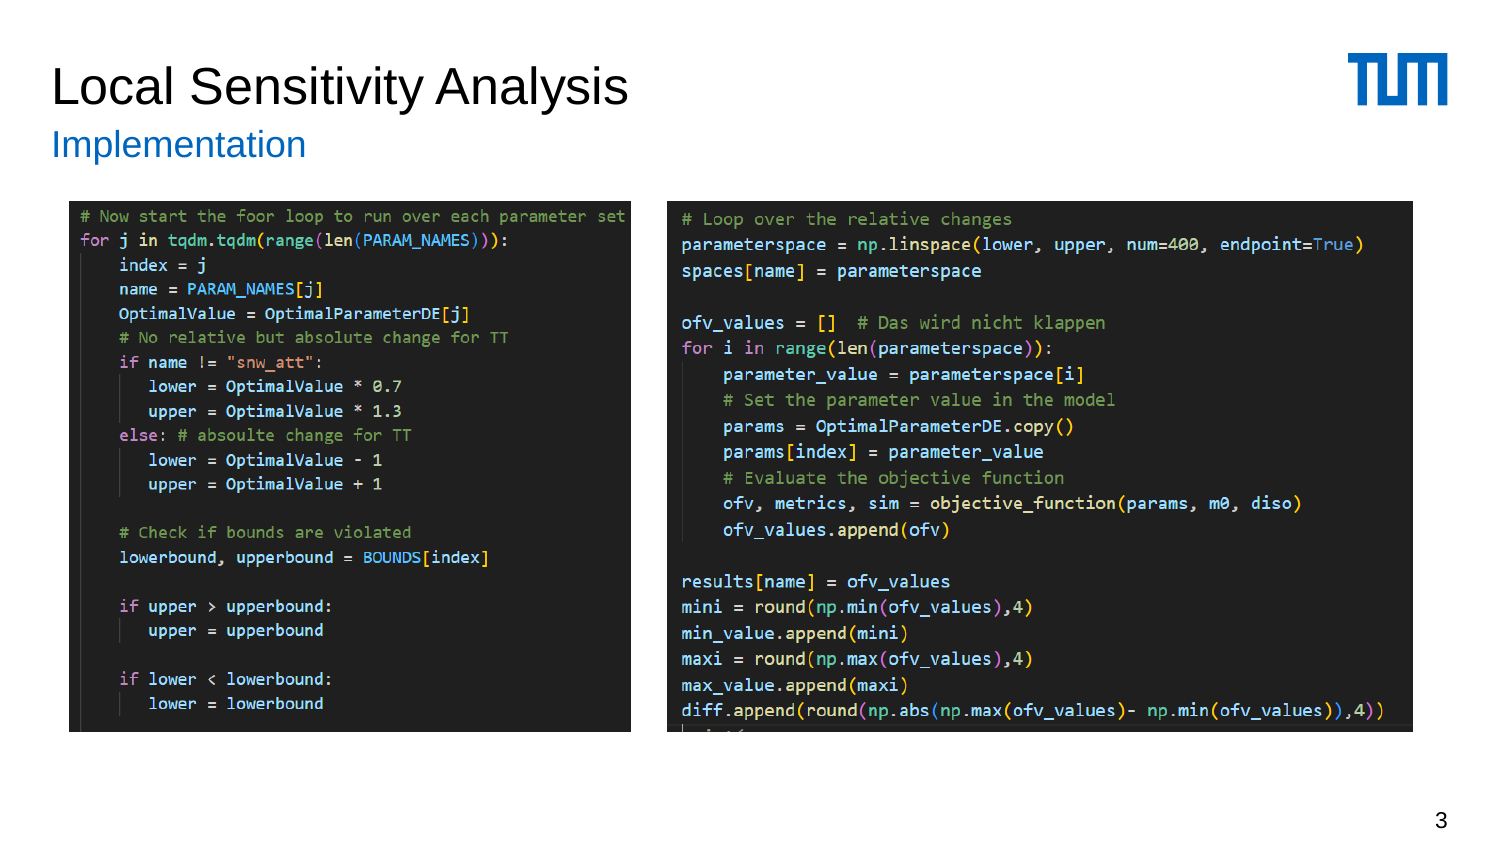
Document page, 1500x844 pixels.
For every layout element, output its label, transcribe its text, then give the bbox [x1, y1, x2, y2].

slide_number 3 [1111, 796, 1448, 842]
title Local Sensitivity Analysis [50, 47, 1448, 111]
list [69, 201, 632, 732]
list Implementation [51, 112, 1447, 165]
picture [667, 201, 1414, 732]
